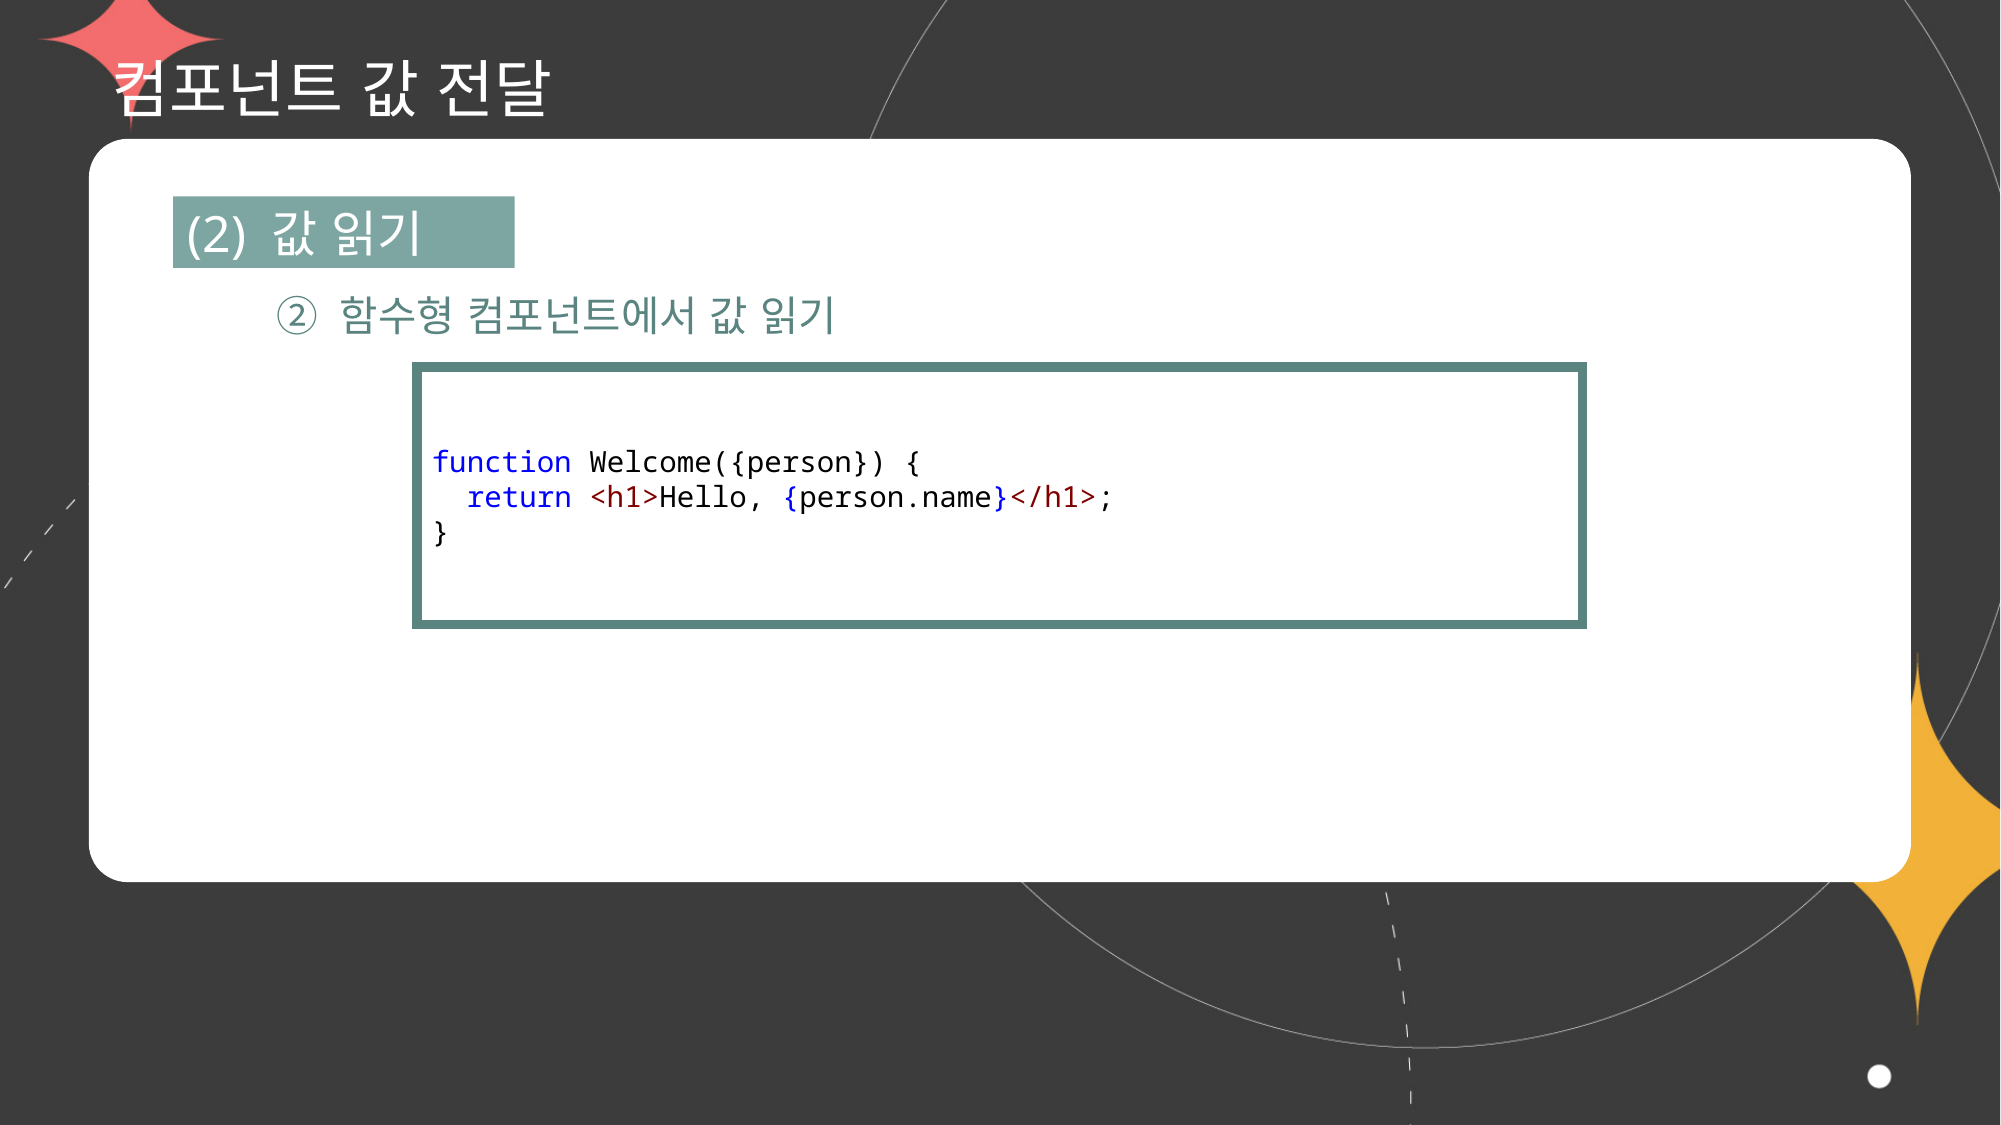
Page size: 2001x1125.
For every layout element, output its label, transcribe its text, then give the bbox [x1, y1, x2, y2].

text_box ② 함수형 컴포넌트에서 값 읽기 [261, 279, 1092, 351]
text_box function Welcome({person}) { return <h1>Hello, {person.name}</h1>; } [416, 366, 1584, 626]
title 컴포넌트 값 전달 [96, 50, 1568, 135]
text_box (2) 값 읽기 [172, 195, 516, 269]
picture [0, 0, 2001, 1125]
